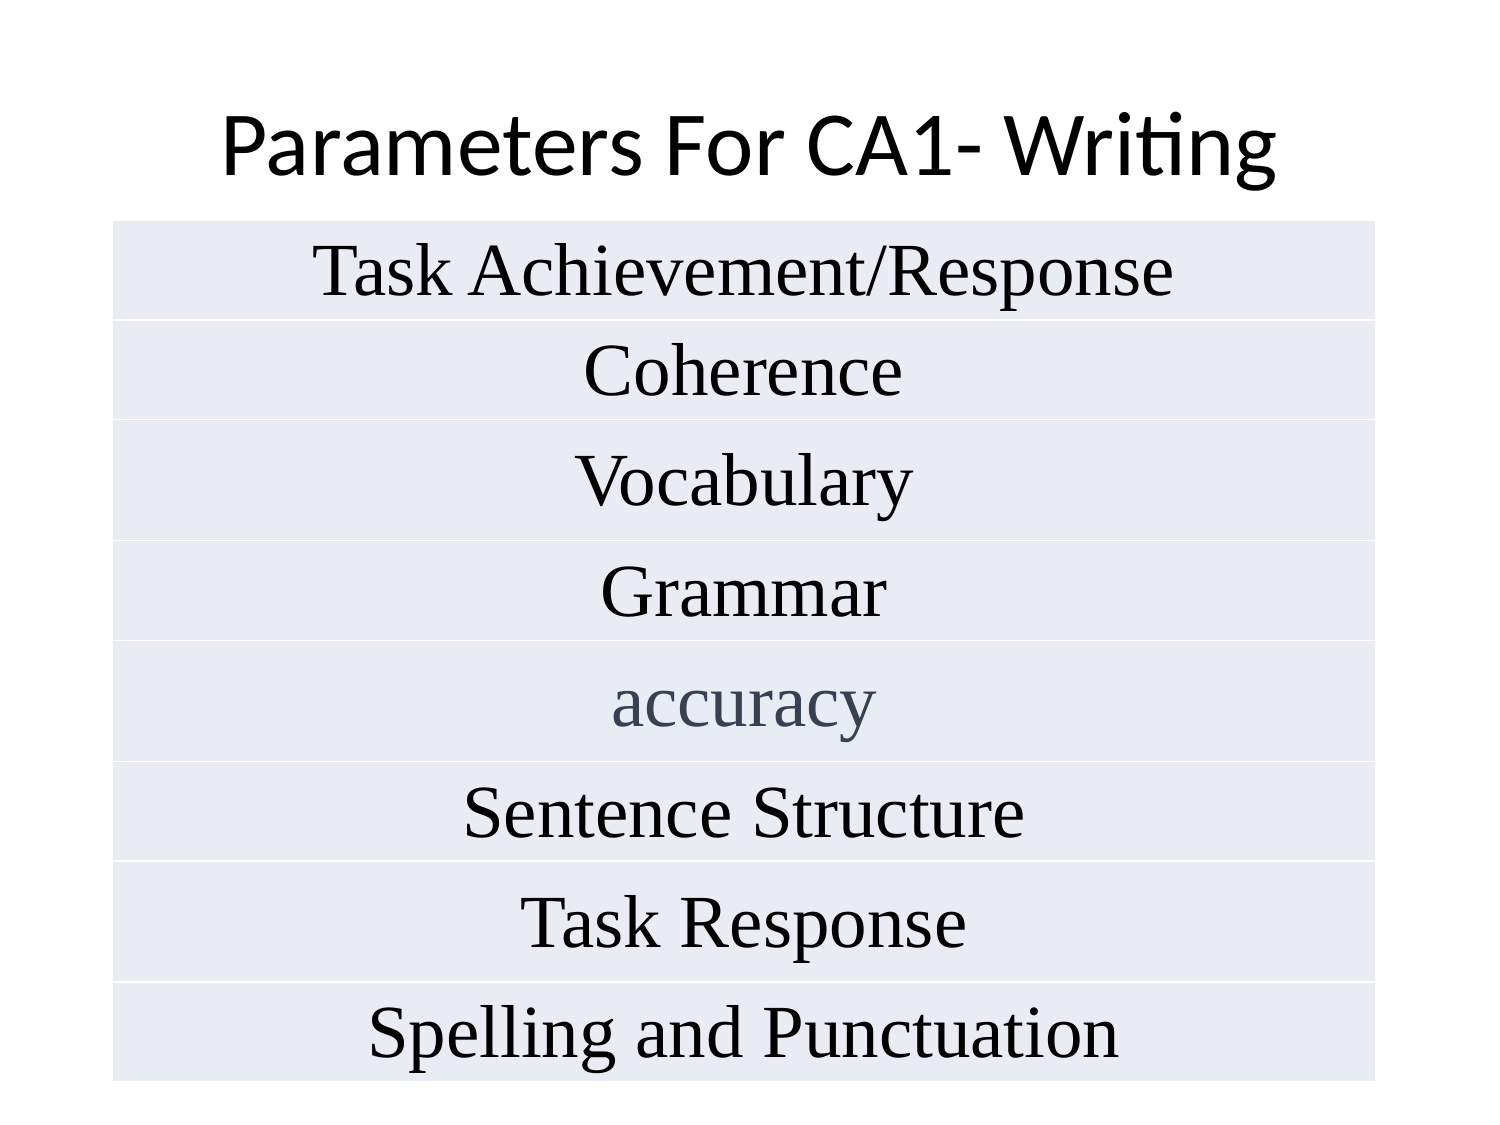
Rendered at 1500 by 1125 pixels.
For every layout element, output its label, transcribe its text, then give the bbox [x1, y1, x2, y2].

table_cell Vocabulary [113, 420, 1375, 540]
table_cell accuracy [113, 641, 1375, 761]
title Parameters For CA1- Writing [75, 45, 1425, 233]
table_cell Sentence Structure [113, 762, 1375, 860]
table_cell Coherence [113, 321, 1375, 419]
table_cell Task Response [113, 862, 1375, 981]
table_header Task Achievement/Response [113, 221, 1375, 319]
table_cell Spelling and Punctuation [113, 983, 1375, 1081]
table_cell Grammar [113, 541, 1375, 640]
